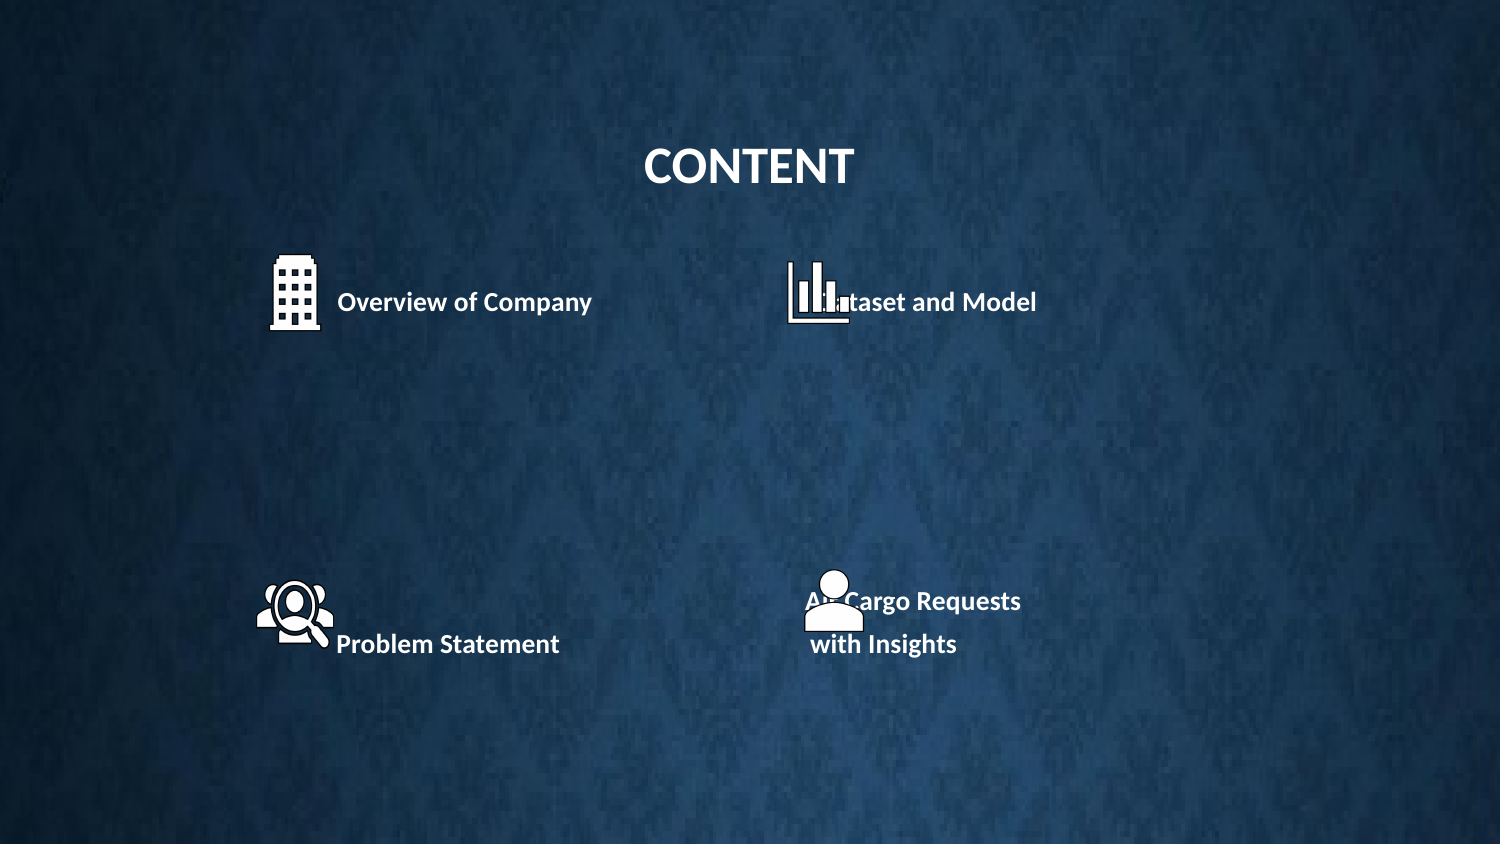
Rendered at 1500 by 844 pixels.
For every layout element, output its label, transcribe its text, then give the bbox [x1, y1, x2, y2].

picture [0, 0, 1500, 844]
title CONTENT [252, 116, 1246, 202]
list Overview of Company Dataset and Model Air Cargo Requests Problem Statement with Insights [252, 231, 1246, 676]
